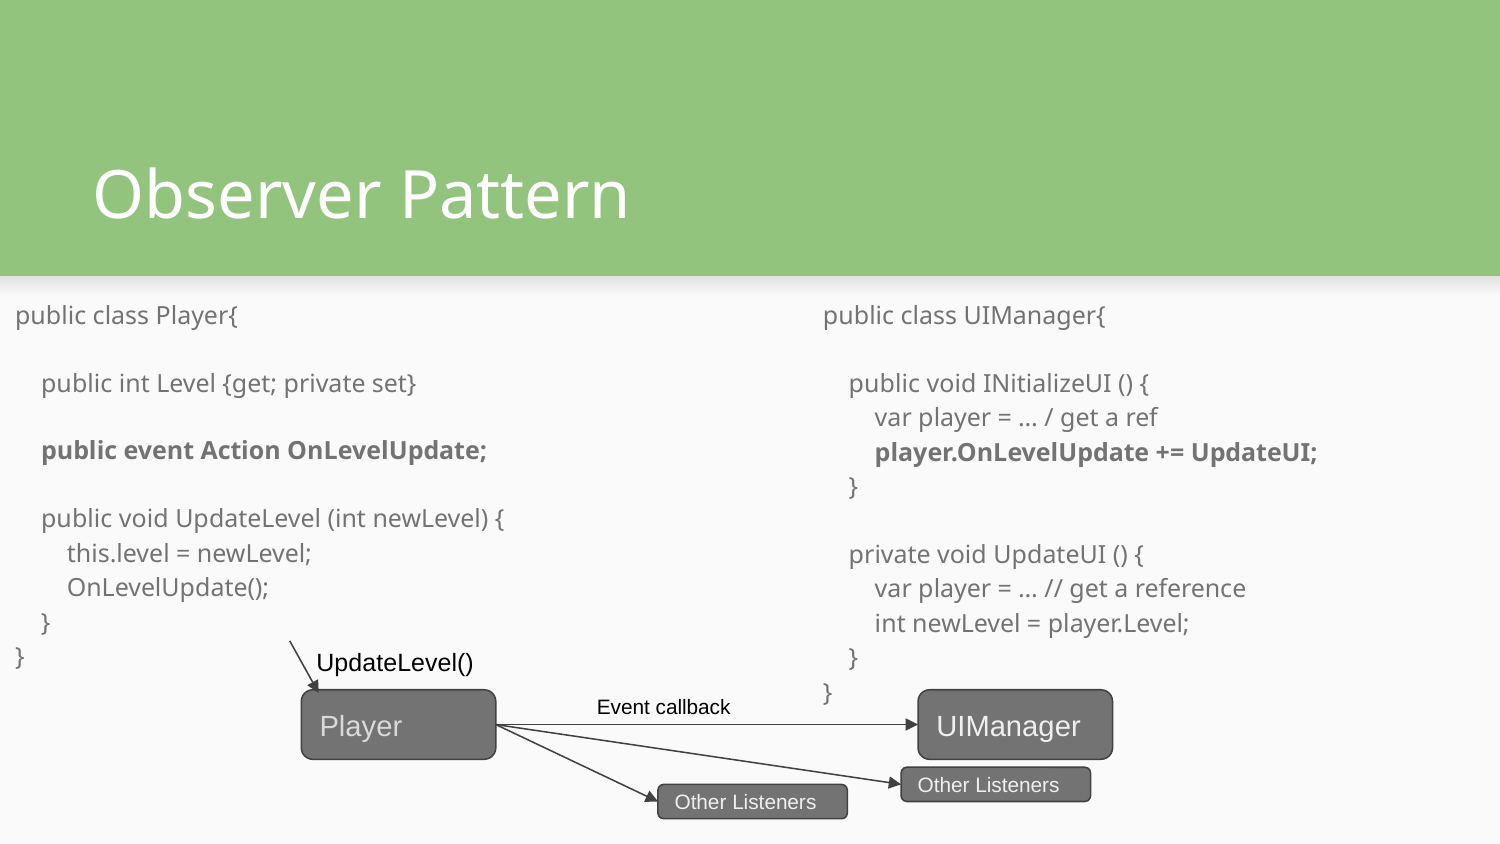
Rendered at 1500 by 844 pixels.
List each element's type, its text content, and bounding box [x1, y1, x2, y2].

text_box Other Listeners [901, 767, 1091, 802]
list public class UIManager{ public void INitializeUI () { var player = … / get a ref player.OnLevelUpdate += UpdateUI; } private void UpdateUI () { var player = … // get a reference int newLevel = player.Level; } } [807, 280, 1500, 725]
text_box Other Listeners [657, 793, 848, 819]
text_box UIManager [918, 689, 1113, 760]
list public class Player{ public int Level {get; private set} public event Action OnLevelUpdate; public void UpdateLevel (int newLevel) { this.level = newLevel; OnLevelUpdate(); } } [0, 280, 693, 725]
text_box Player [301, 690, 496, 760]
text_box Event callback [581, 679, 750, 722]
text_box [289, 640, 319, 694]
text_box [495, 724, 659, 802]
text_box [660, 724, 902, 785]
title Observer Pattern [77, 121, 1427, 248]
text_box UpdateLevel() [301, 631, 528, 690]
